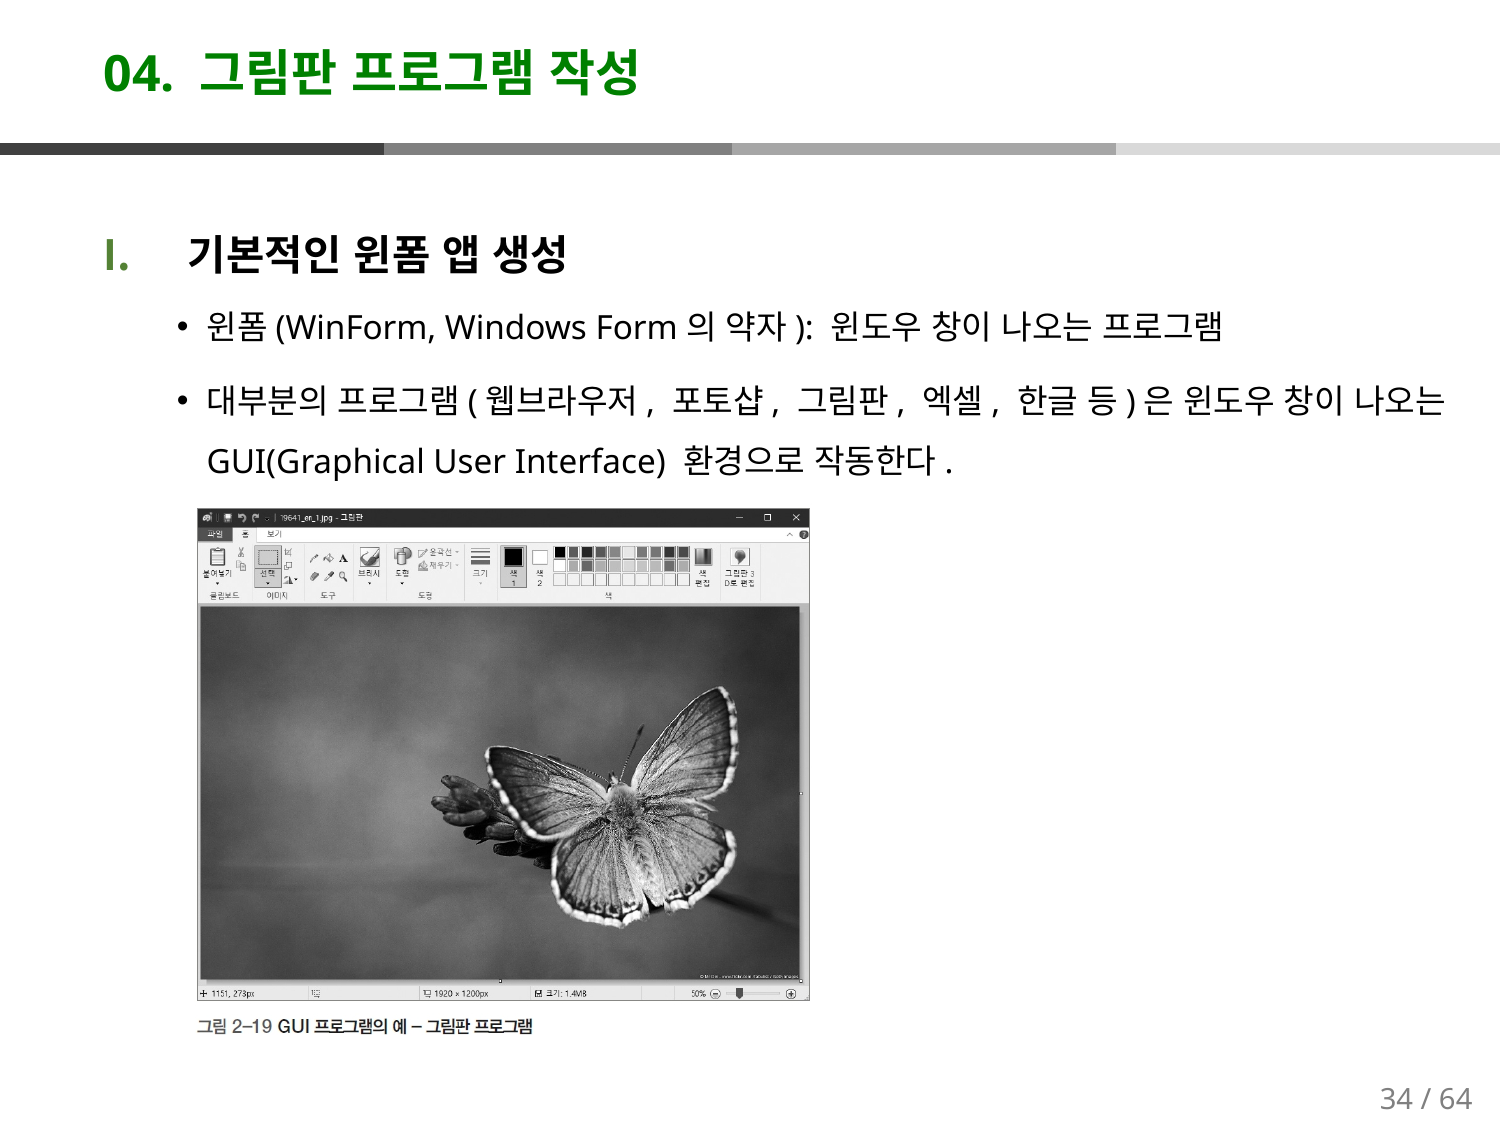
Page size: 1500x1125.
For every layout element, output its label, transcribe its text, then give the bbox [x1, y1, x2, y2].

list 기본적인 윈폼 앱 생성 윈폼(WinForm, Windows Form의 약자): 윈도우 창이 나오는 프로그램 대부분의 프로그램(웹브라우저, 포토샵, 그림판, 엑셀, 한글 등)은 윈도우 창이 나오는 GUI(Graphical User Interface) 환경으로 작동한다. [88, 196, 1471, 1083]
picture [194, 503, 812, 1035]
title 04. 그림판 프로그램 작성 [88, 30, 1400, 121]
